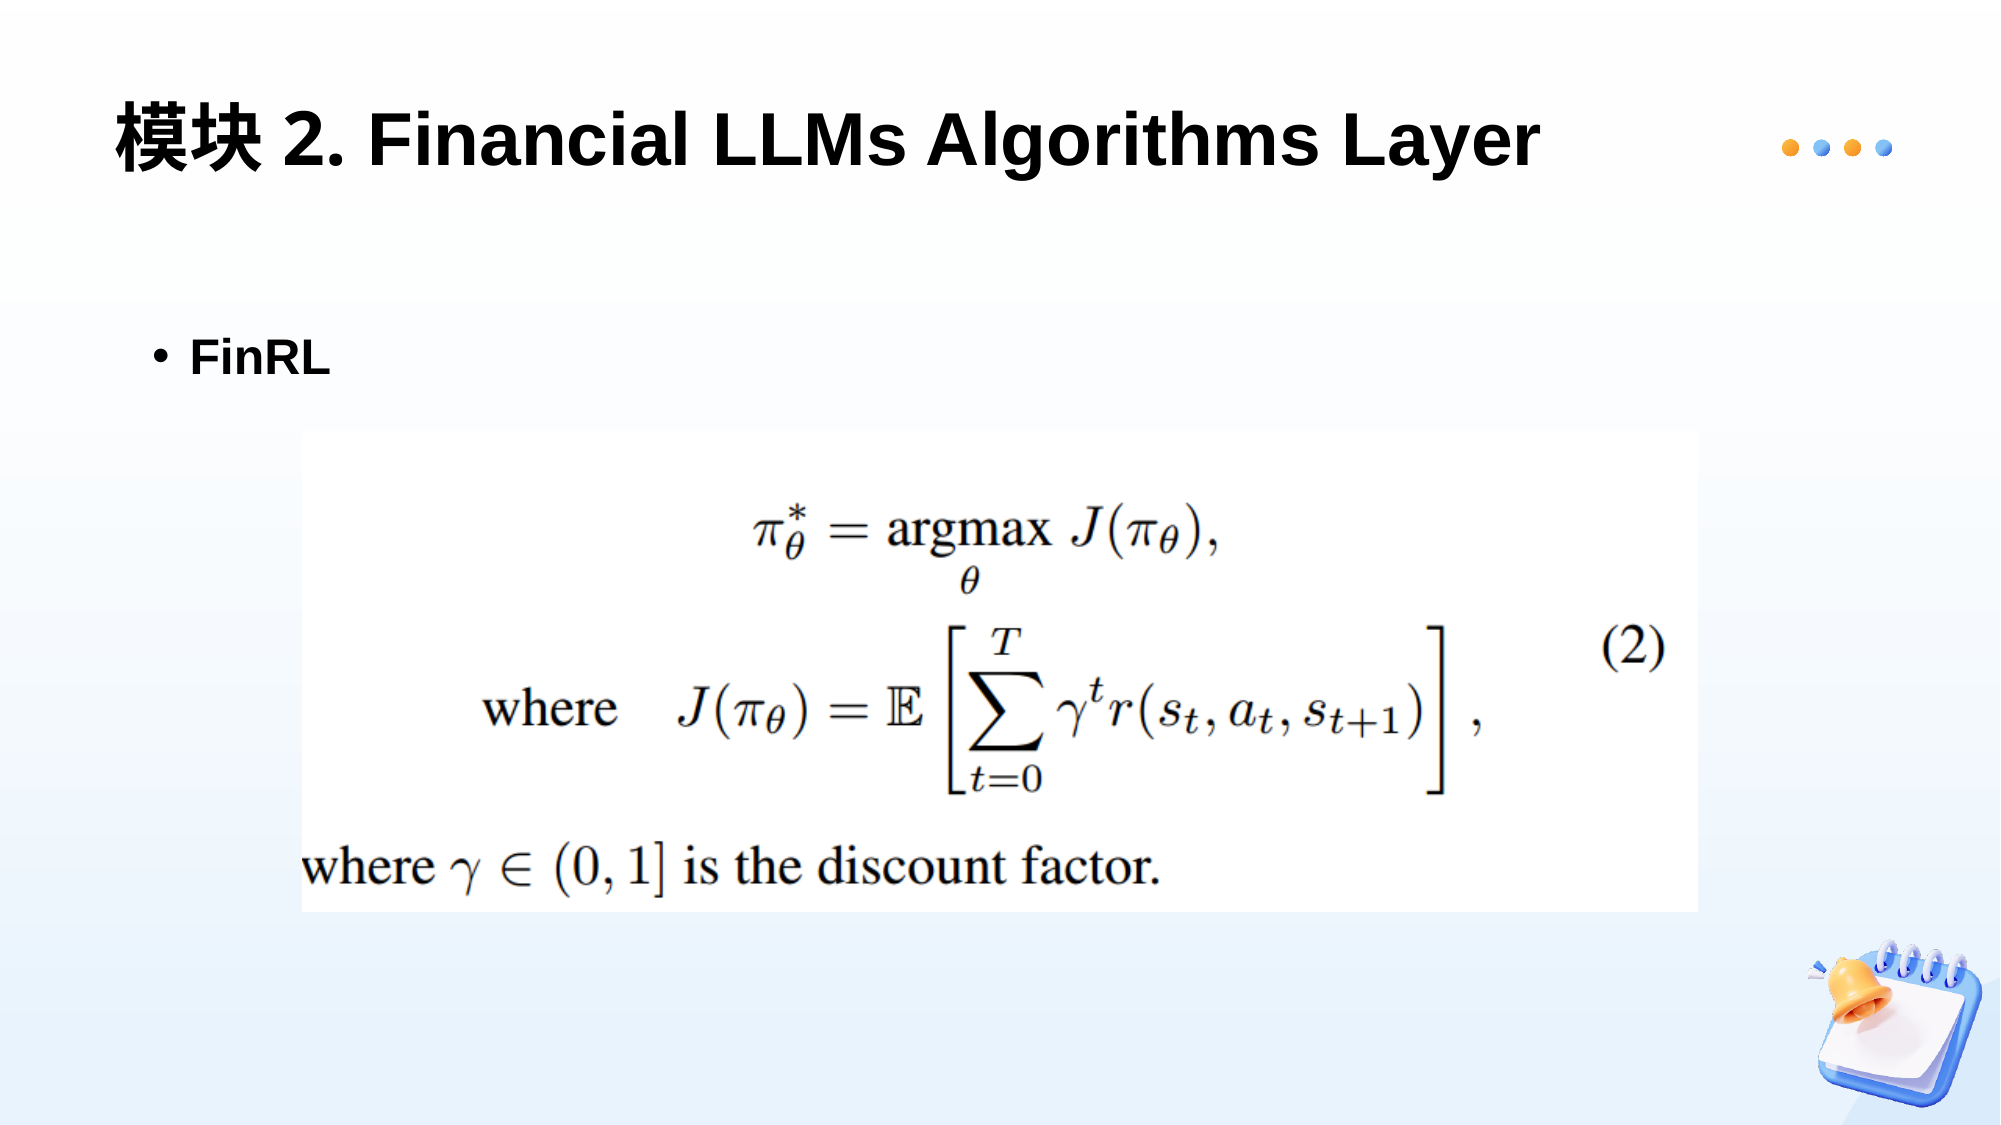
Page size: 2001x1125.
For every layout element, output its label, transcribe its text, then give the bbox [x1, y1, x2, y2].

picture [1798, 934, 1987, 1112]
text_box FinRL [137, 299, 1863, 1014]
picture [302, 431, 1698, 912]
title 模块2. Financial LLMs Algorithms Layer [114, 64, 1886, 181]
